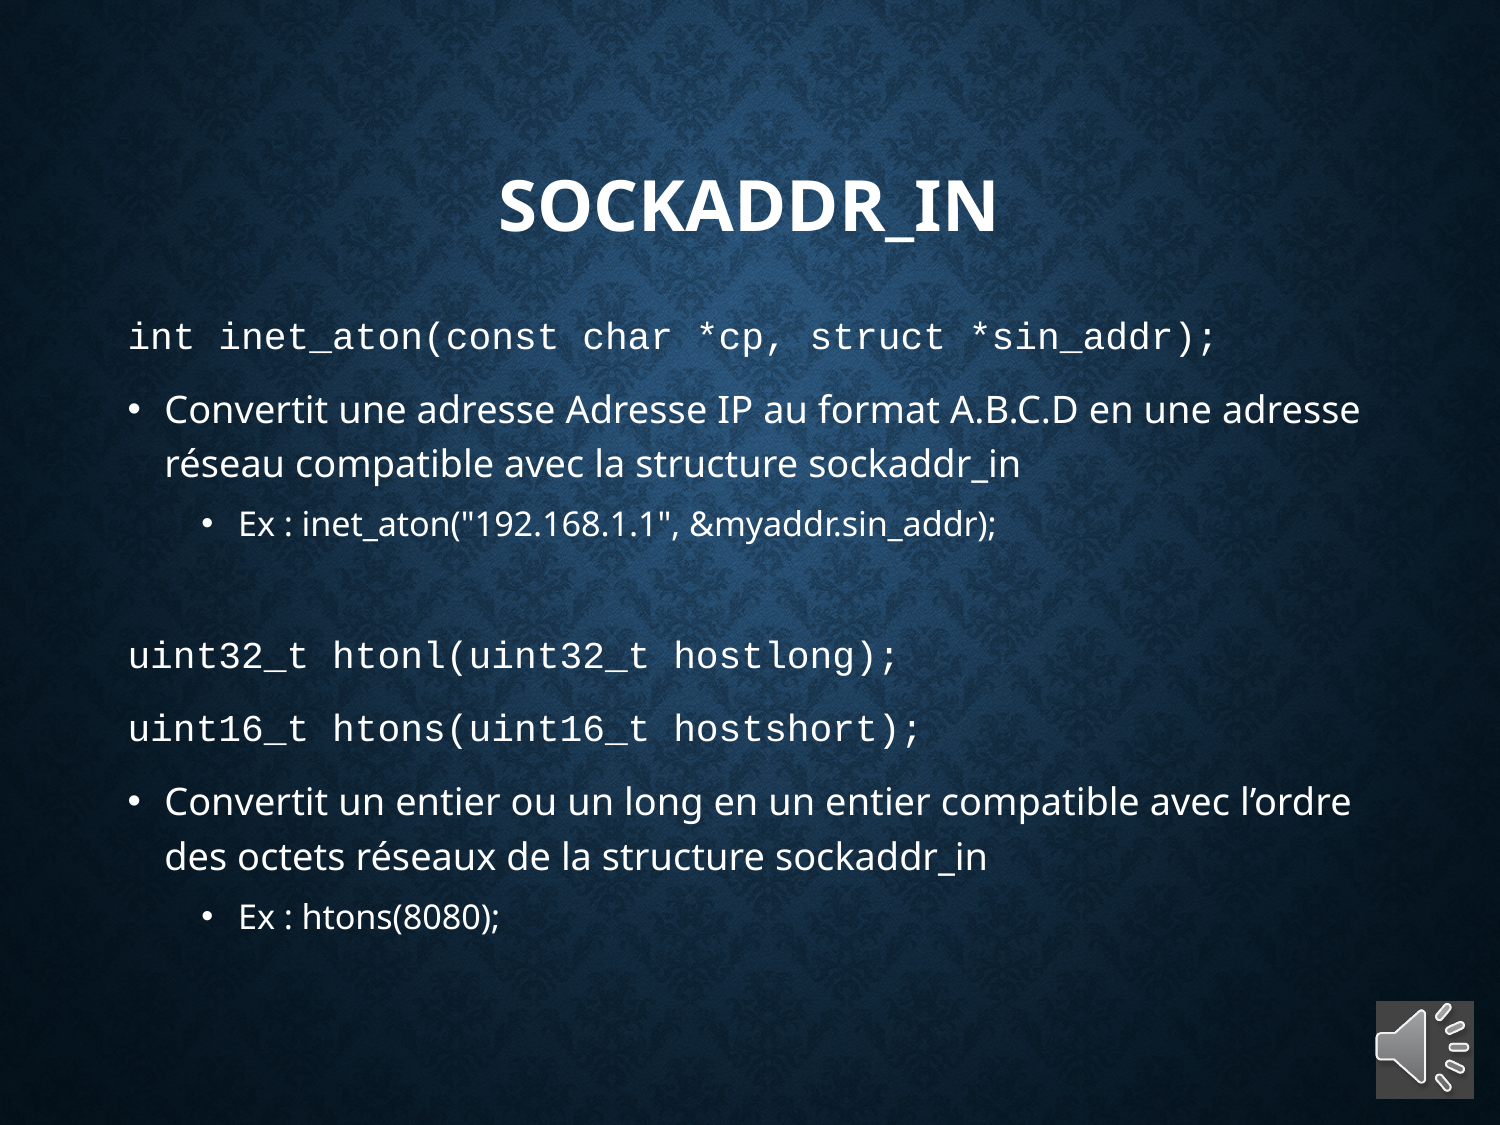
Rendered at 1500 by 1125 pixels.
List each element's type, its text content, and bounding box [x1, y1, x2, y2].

list int inet_aton(const char *cp, struct *sin_addr); Convertit une adresse Adresse IP au format A.B.C.D en une adresse réseau compatible avec la structure sockaddr_in Ex : inet_aton("192.168.1.1", &myaddr.sin_addr); uint32_t htonl(uint32_t hostlong); uint16_t htons(uint16_t hostshort); Convertit un entier ou un long en un entier compatible avec l’ordre des octets réseaux de la structure sockaddr_in Ex : htons(8080); [112, 294, 1387, 950]
title SOCKADDR_in [112, 99, 1387, 294]
picture [1374, 999, 1476, 1101]
